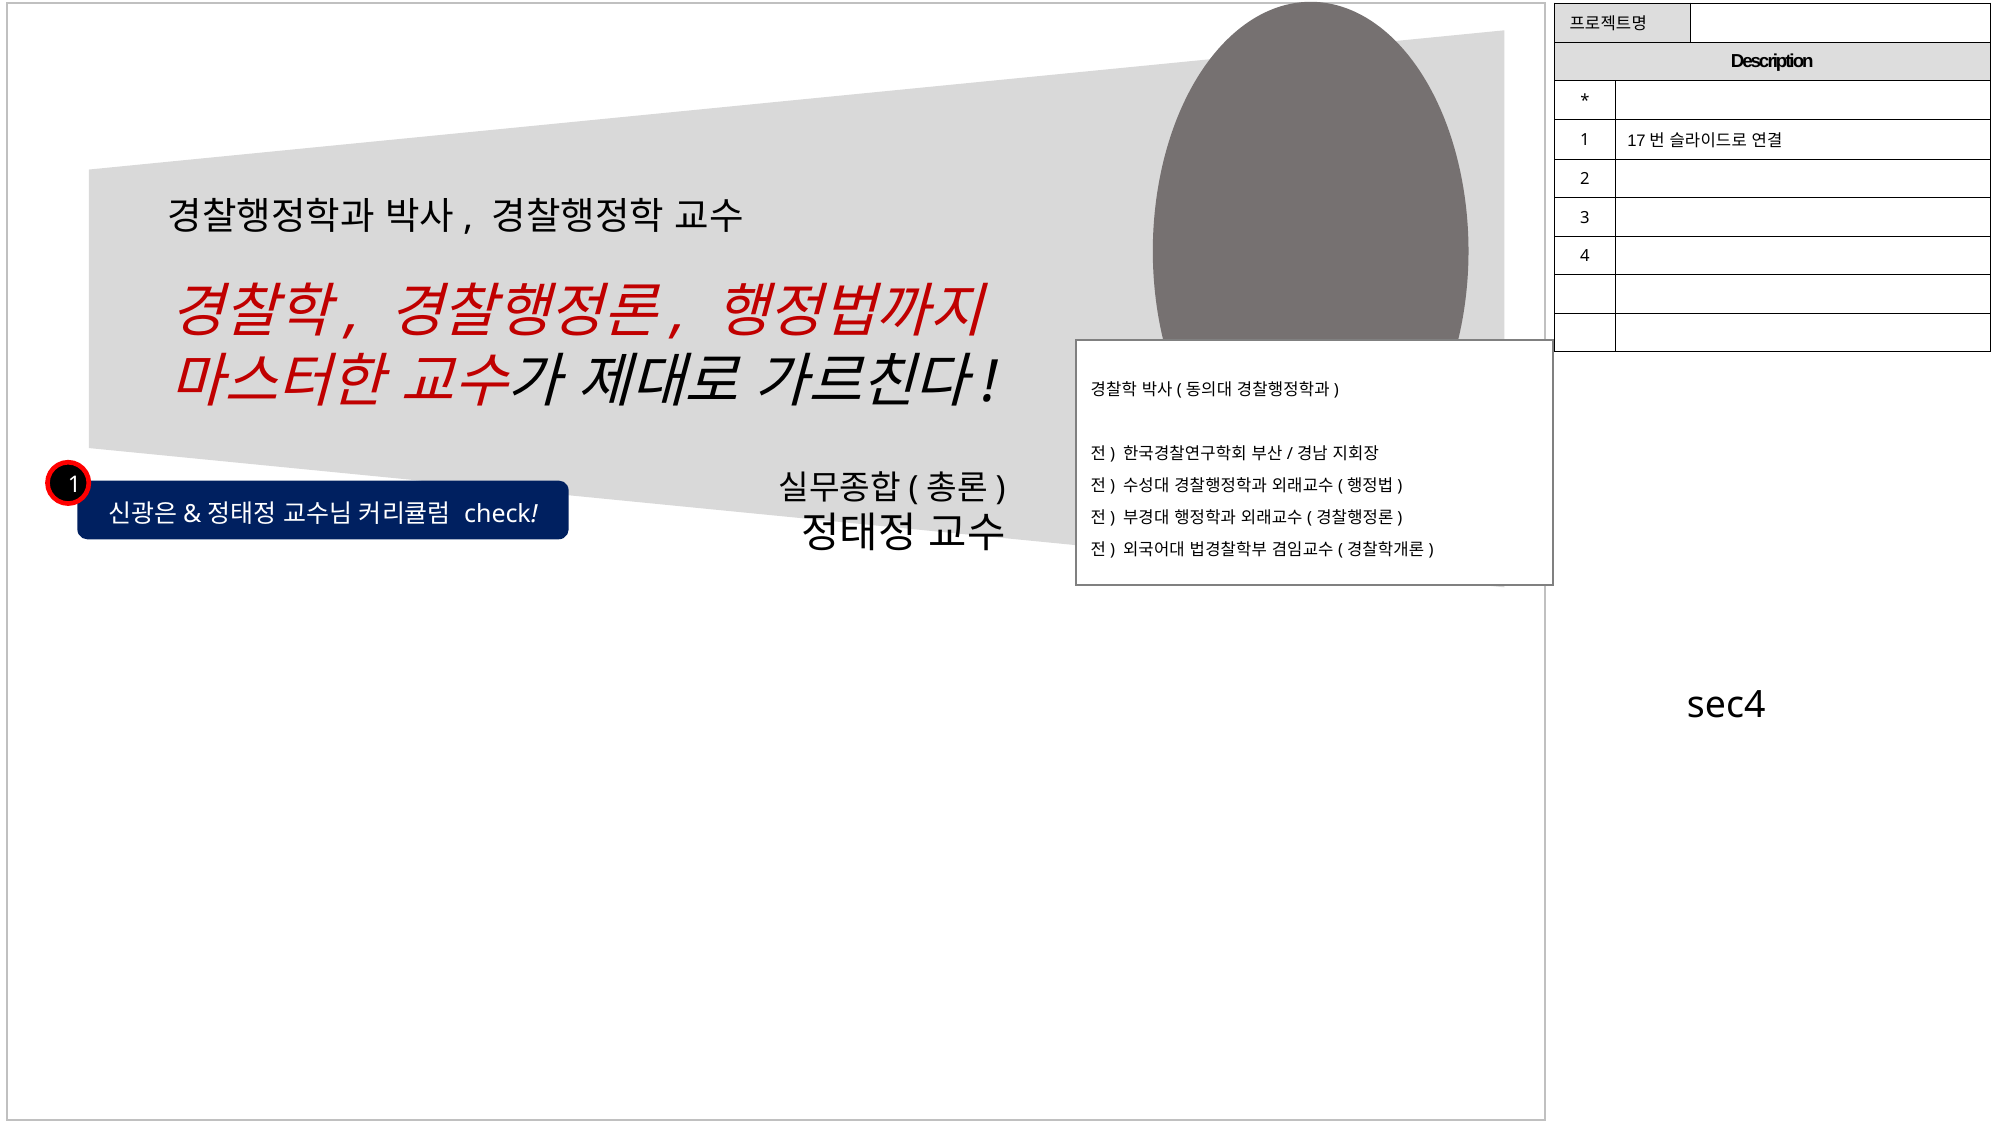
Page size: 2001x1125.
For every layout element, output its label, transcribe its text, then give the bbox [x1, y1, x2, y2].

text_box 1 [46, 461, 90, 505]
table_cell [1616, 275, 1990, 313]
table_cell [1616, 160, 1990, 197]
text_box [1397, 29, 1506, 339]
table_cell 1 [1555, 120, 1615, 159]
table_cell [1616, 81, 1990, 119]
table_cell 2 [1555, 160, 1615, 197]
table_cell 17번 슬라이드로 연결 [1616, 120, 1990, 159]
table_header 프로젝트명 [1555, 4, 1690, 42]
table_cell Description [1555, 43, 1990, 80]
text_box 경찰학 박사(동의대 경찰행정학과) 전) 한국경찰연구학회 부산/경남 지회장 전) 수성대 경찰행정학과 외래교수(행정법) 전) 부경대 행정학과 외래교수(경찰행정론) 전) 외국어대 법경찰학부 겸임교수(경찰학개론) [1075, 339, 1554, 586]
table_cell [1616, 198, 1990, 236]
text_box [87, 58, 1208, 547]
table_cell [1555, 314, 1615, 351]
table_cell * [1555, 81, 1615, 119]
text_box sec4 [1672, 672, 1781, 732]
table_cell [1616, 237, 1990, 274]
table_header [1691, 4, 1990, 42]
table_cell [1616, 314, 1990, 351]
text_box [1151, 0, 1470, 339]
table_cell 3 [1555, 198, 1615, 236]
text_box [76, 479, 570, 541]
text_box 경찰행정학과 박사, 경찰행정학 교수 [152, 184, 1047, 245]
text_box 신광은&정태정 교수님 커리큘럼 check! [84, 490, 561, 535]
table_cell [1555, 275, 1615, 313]
text_box 경찰학, 경찰행정론, 행정법까지 마스터한 교수가 제대로 가르친다! [155, 265, 1149, 421]
table_cell 4 [1555, 237, 1615, 274]
text_box 실무종합(총론) 정태정 교수 [632, 458, 1021, 564]
